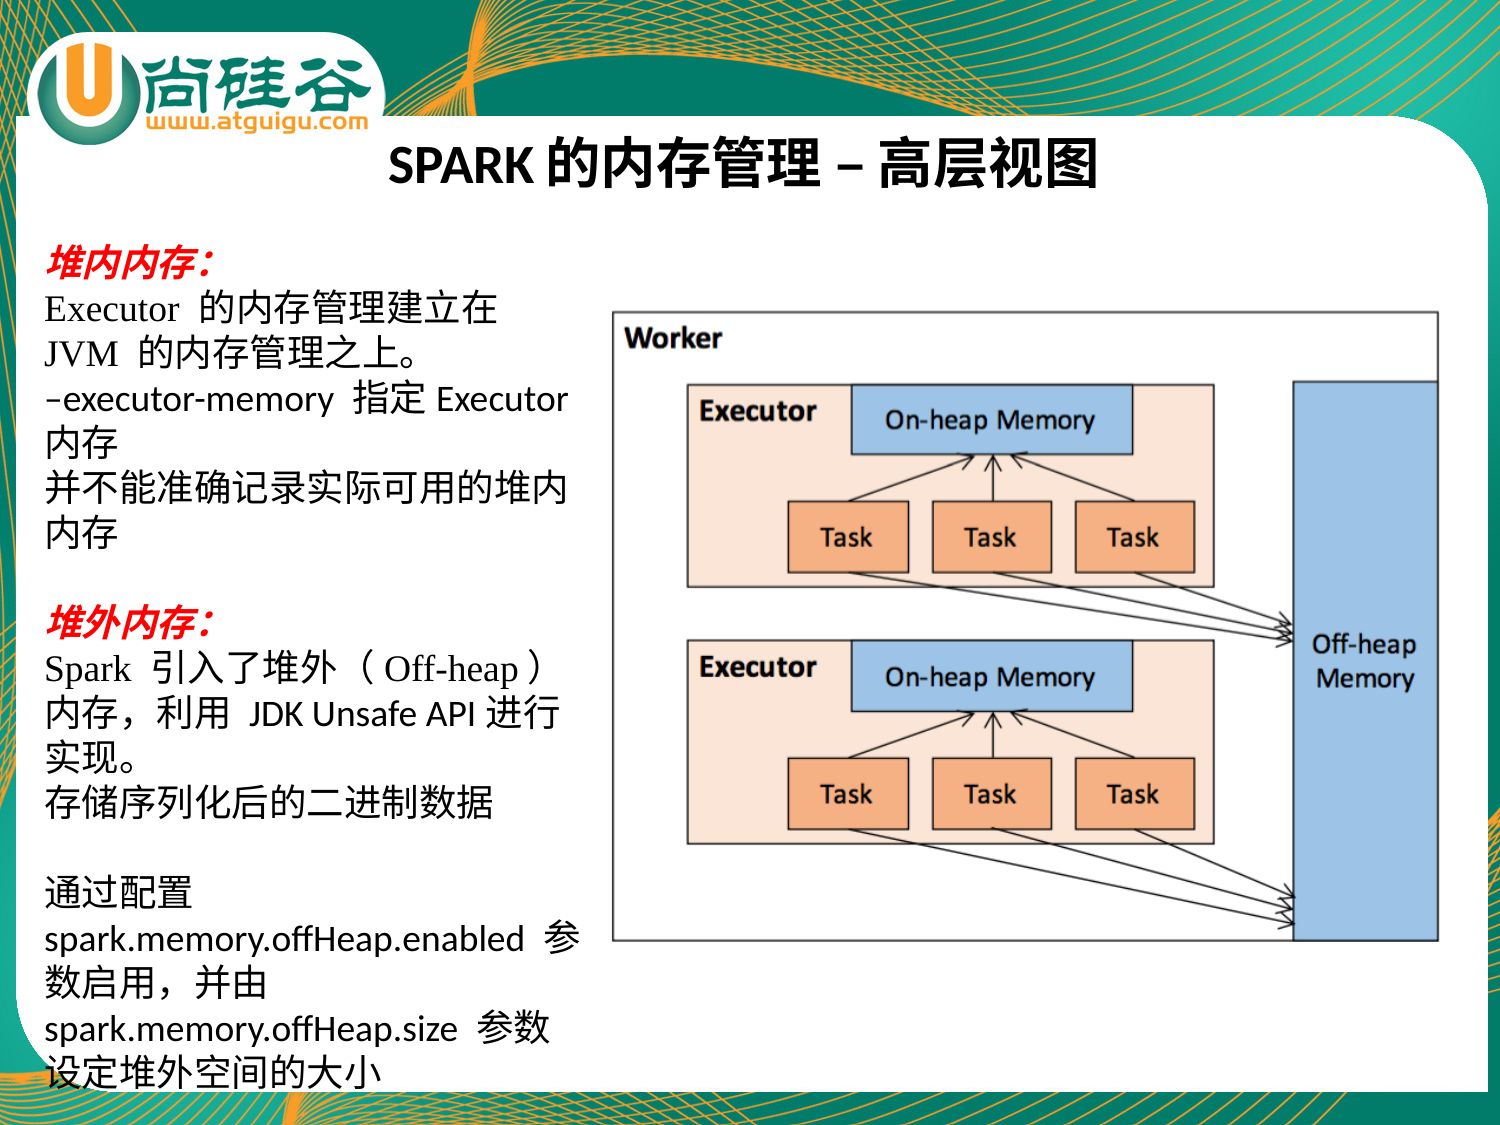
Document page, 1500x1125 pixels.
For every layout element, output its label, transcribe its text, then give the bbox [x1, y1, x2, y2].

title SPARK的内存管理 – 高层视图 [301, 120, 1188, 203]
text_box 堆内内存： Executor 的内存管理建立在 JVM 的内存管理之上。 –executor-memory 指定Executor内存 并不能准确记录实际可用的堆内内存 堆外内存： Spark 引入了堆外（Off-heap）内存，利用 JDK Unsafe API进行实现。 存储序列化后的二进制数据 通过配置 spark.memory.offHeap.enabled 参数启用，并由 spark.memory.offHeap.size 参数设定堆外空间的大小 [29, 231, 597, 1102]
picture [0, 0, 1500, 1125]
